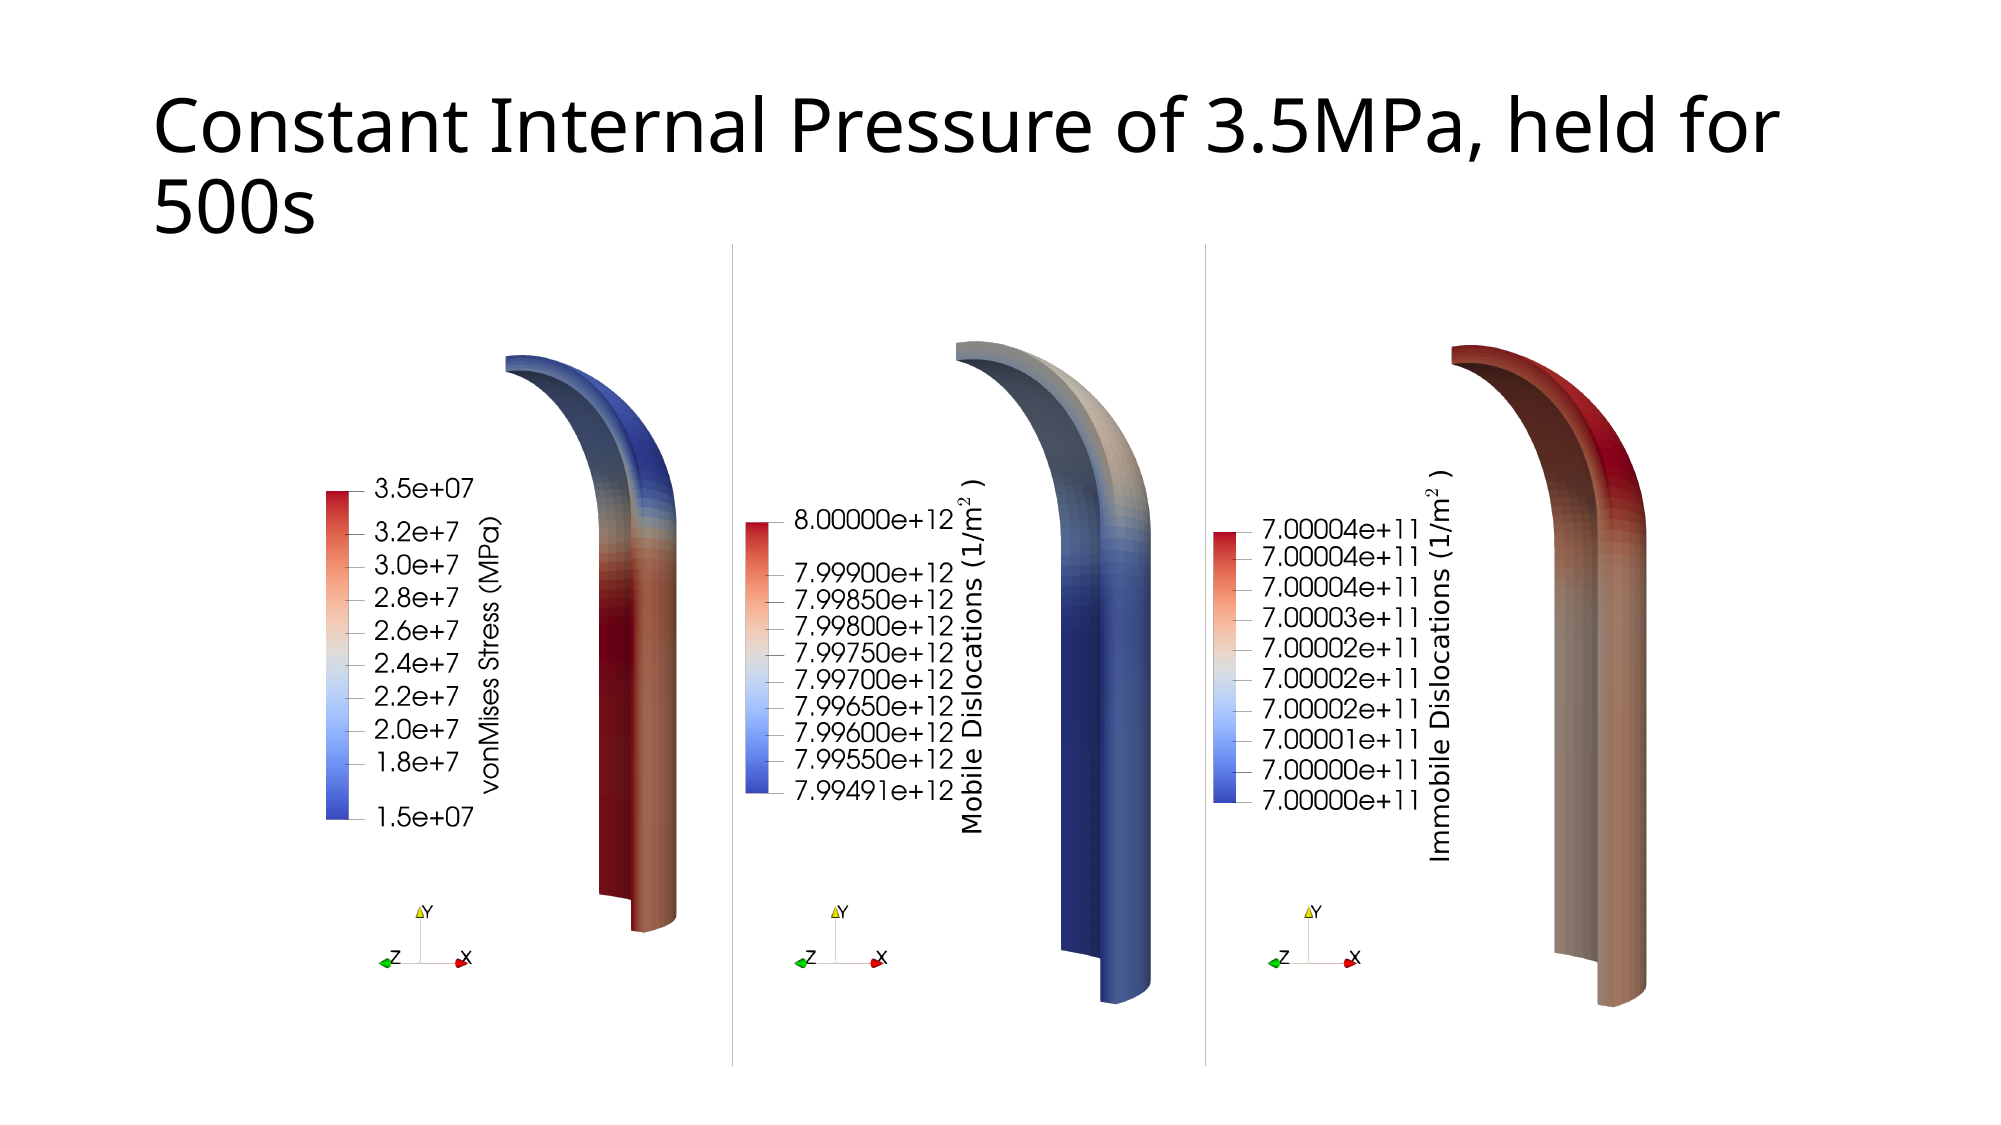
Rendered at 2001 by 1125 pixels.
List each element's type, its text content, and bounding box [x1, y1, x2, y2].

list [317, 244, 1677, 1066]
title Constant Internal Pressure of 3.5MPa, held for 500s [137, 59, 1863, 278]
